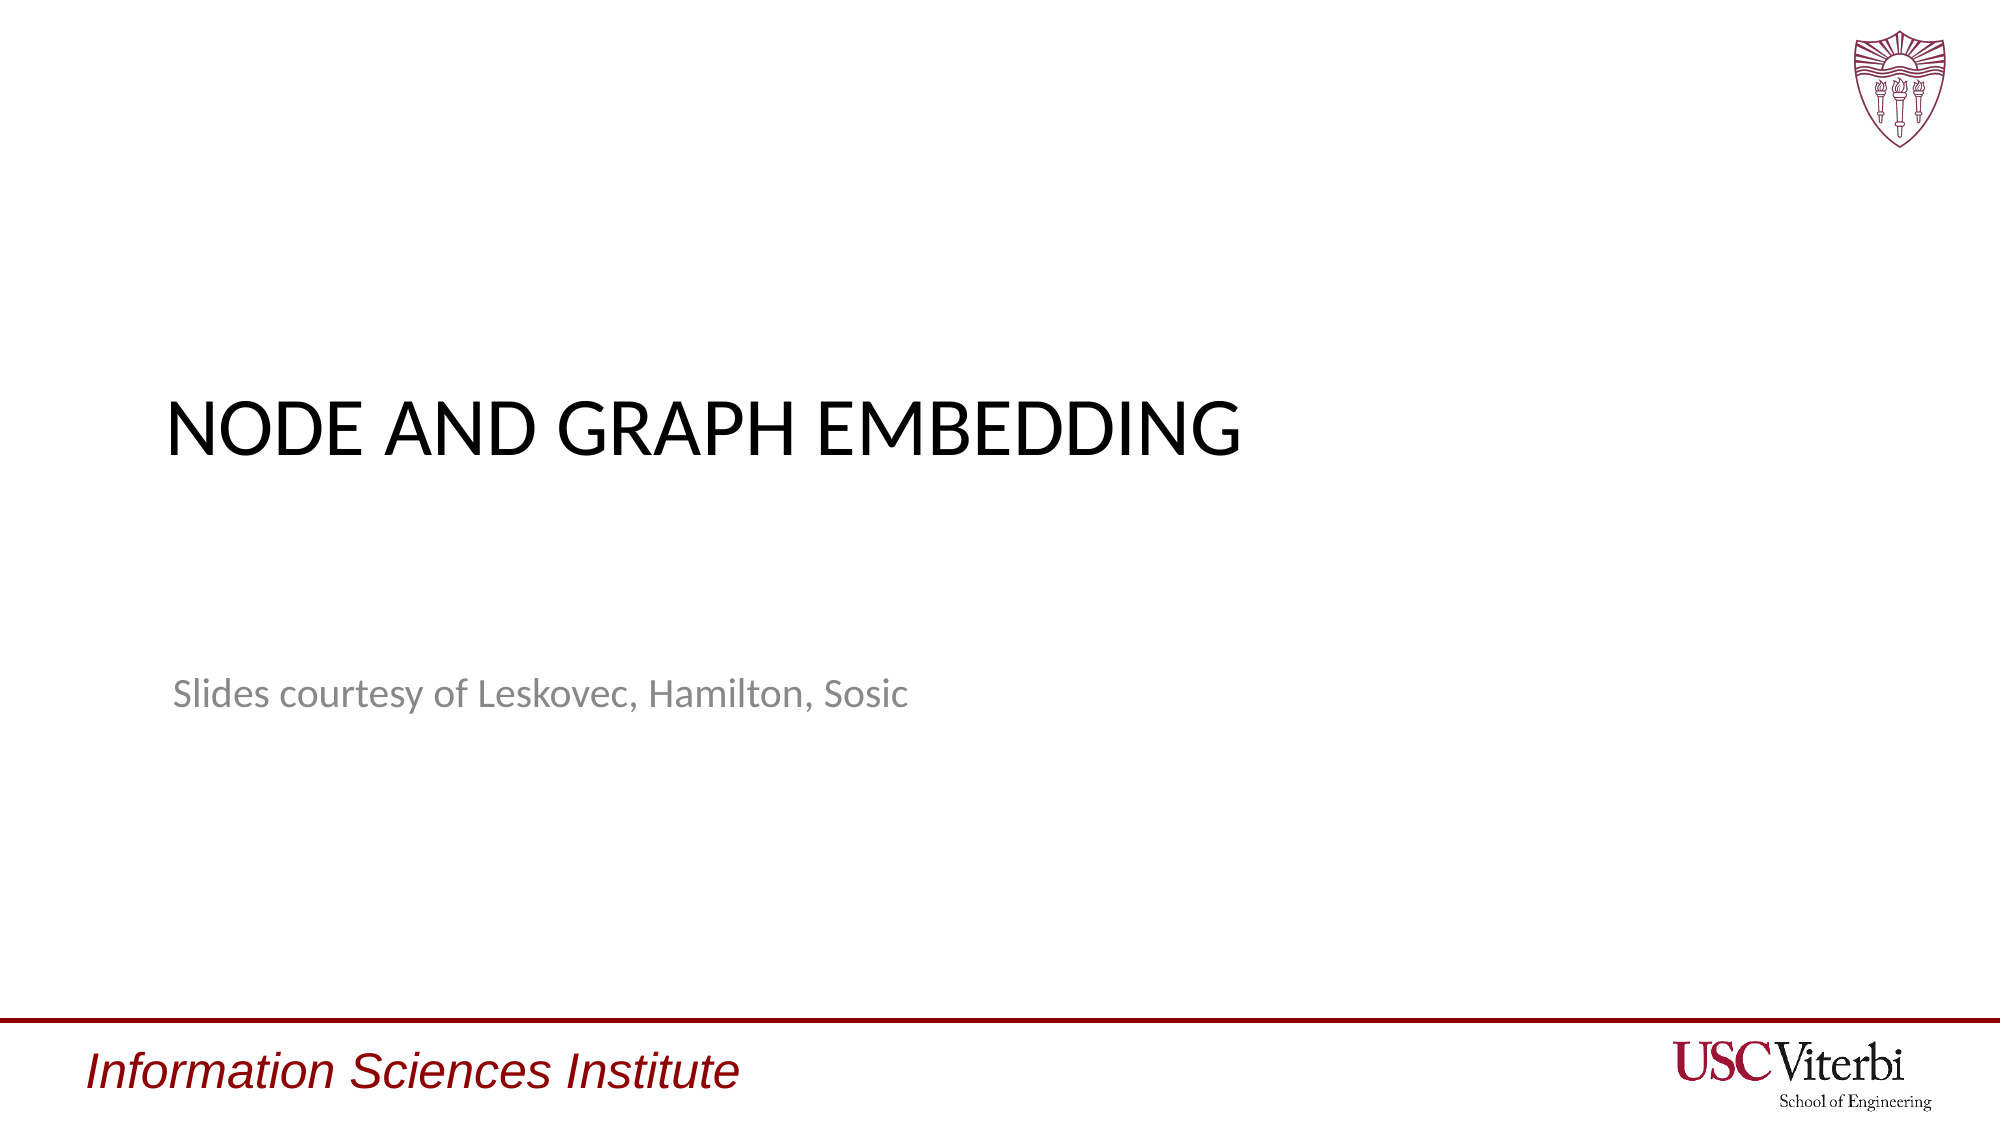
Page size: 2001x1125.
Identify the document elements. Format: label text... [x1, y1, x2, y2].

list Slides courtesy of Leskovec, Hamilton, Sosic [157, 476, 1858, 723]
title NODE AND GRAPH EMBEDDING [150, 365, 1850, 589]
picture [1641, 1027, 1964, 1118]
picture [1824, 13, 1975, 164]
